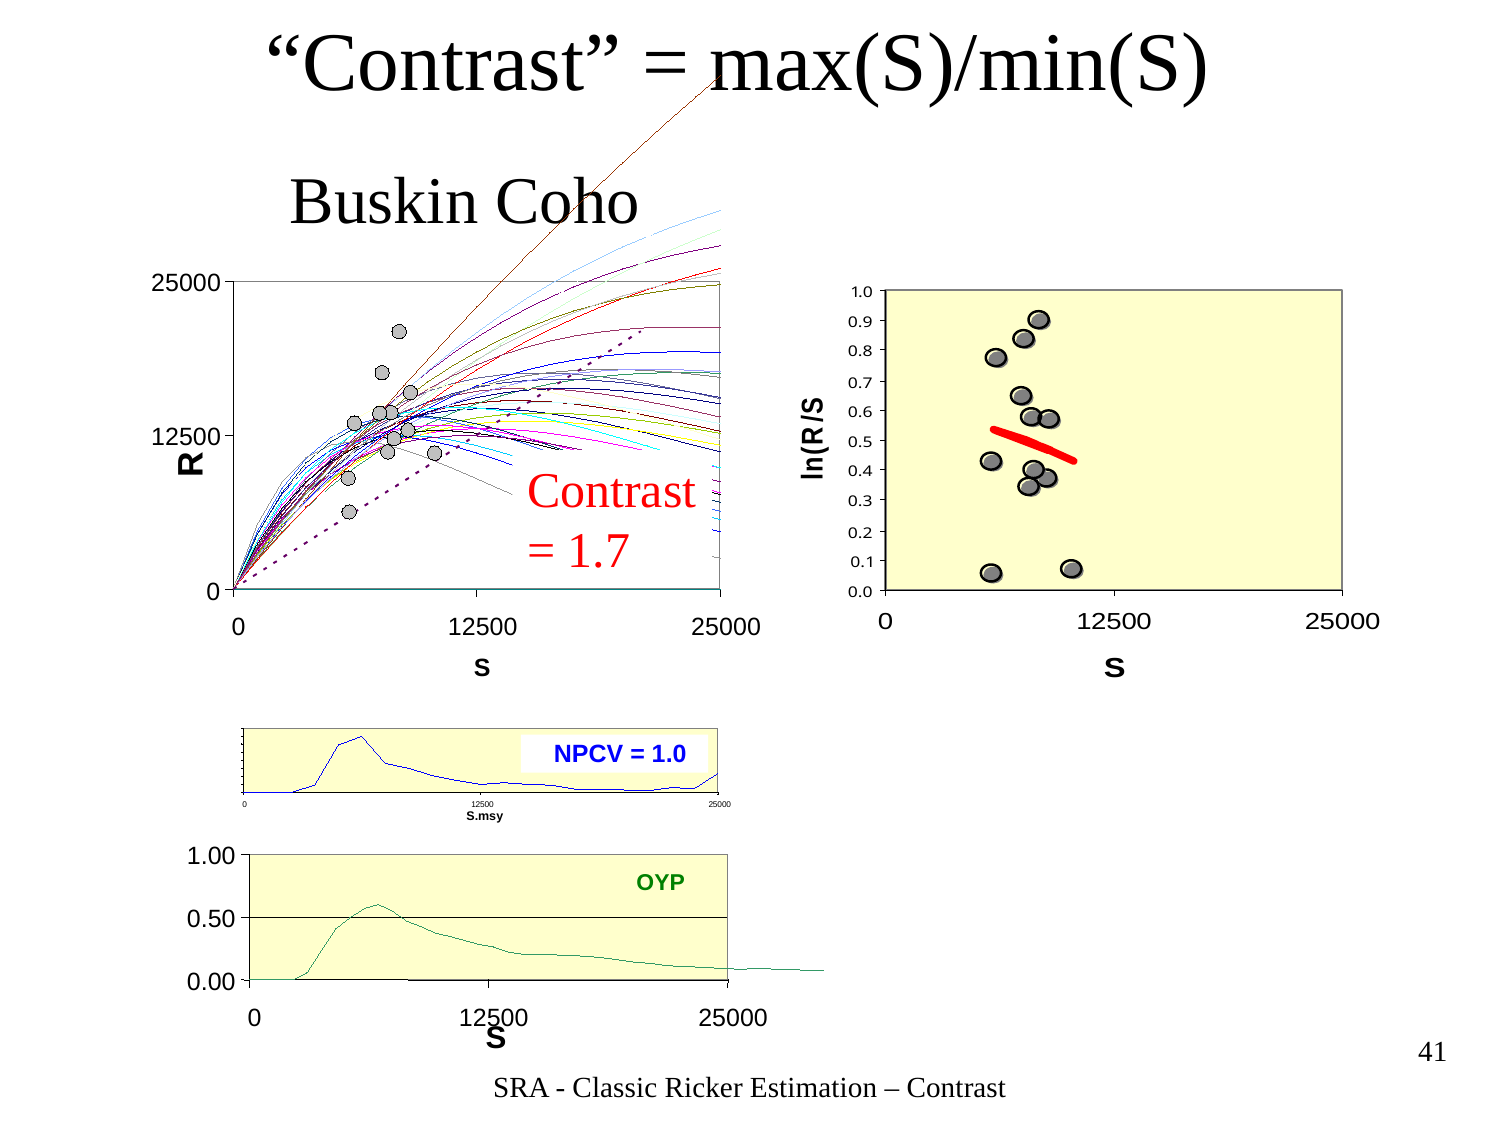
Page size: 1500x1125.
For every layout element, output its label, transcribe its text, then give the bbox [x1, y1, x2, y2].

picture [839, 249, 1401, 726]
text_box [99, 75, 839, 1064]
text_box 41 [1149, 1024, 1463, 1100]
footer SRA - Classic Ricker Estimation – Contrast [299, 1060, 1201, 1124]
text_box “Contrast” = max(S)/min(S) [250, 0, 1226, 115]
